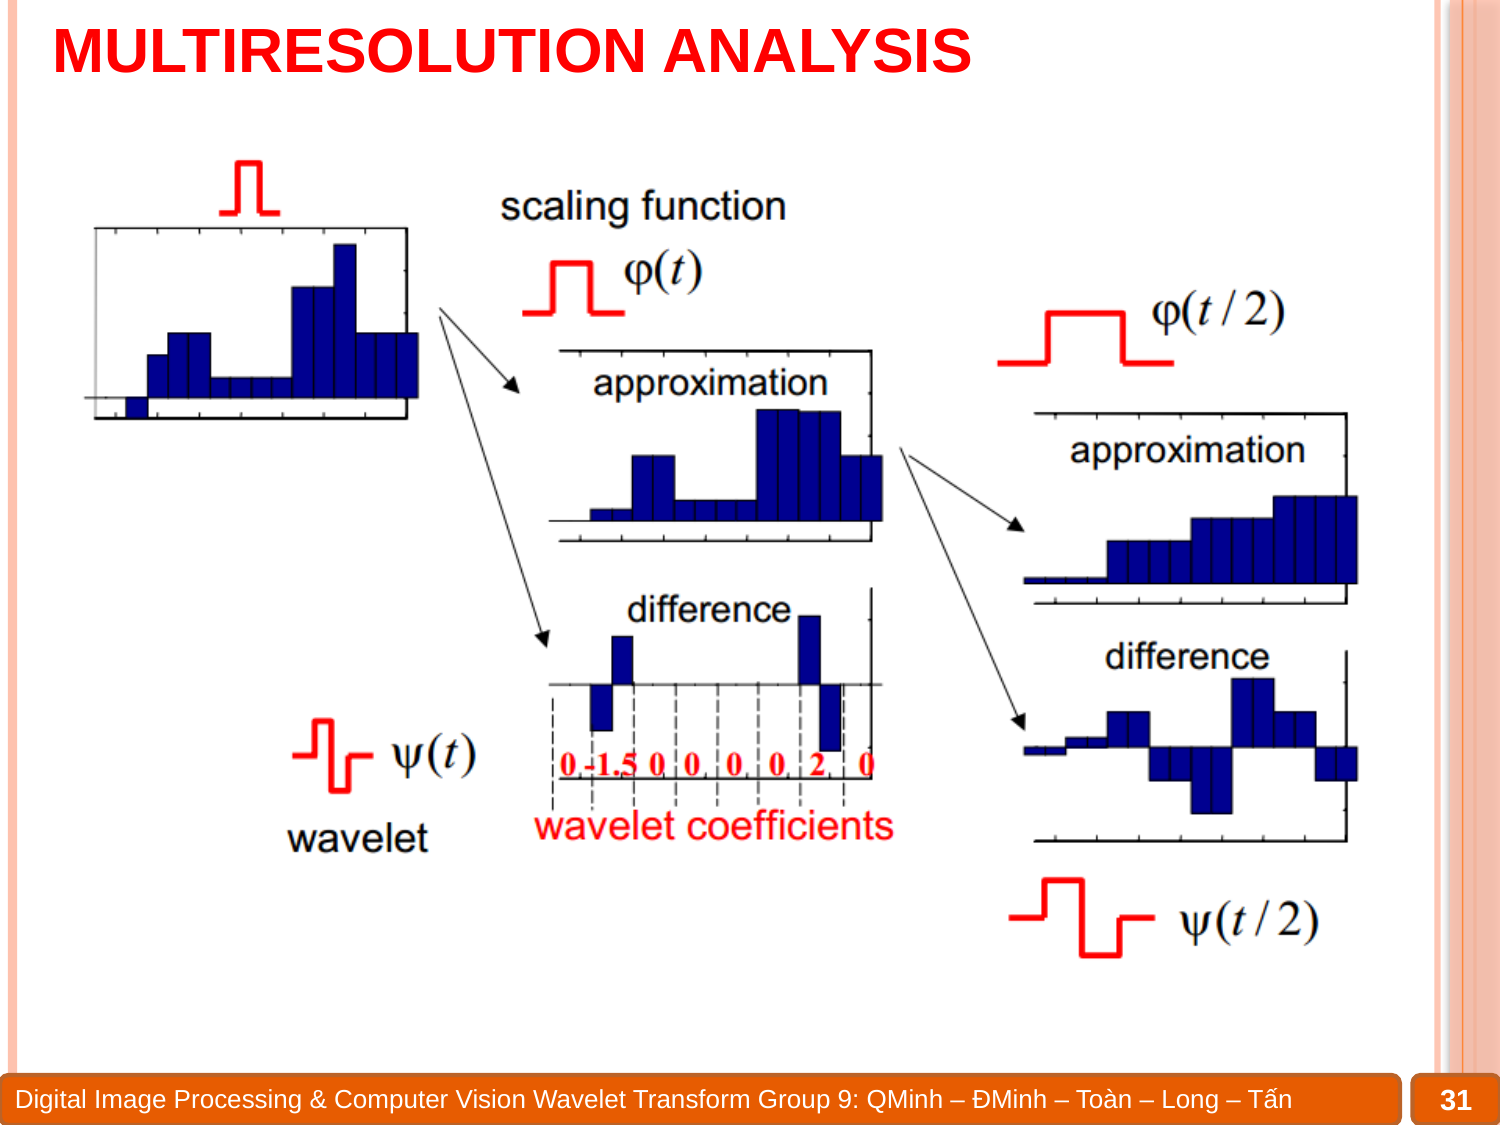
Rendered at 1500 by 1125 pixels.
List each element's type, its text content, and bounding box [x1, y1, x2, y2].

title MULTIRESOLUTION ANALYSIS [37, 12, 1425, 93]
slide_number 31 [1412, 1074, 1500, 1123]
picture [41, 136, 1396, 979]
